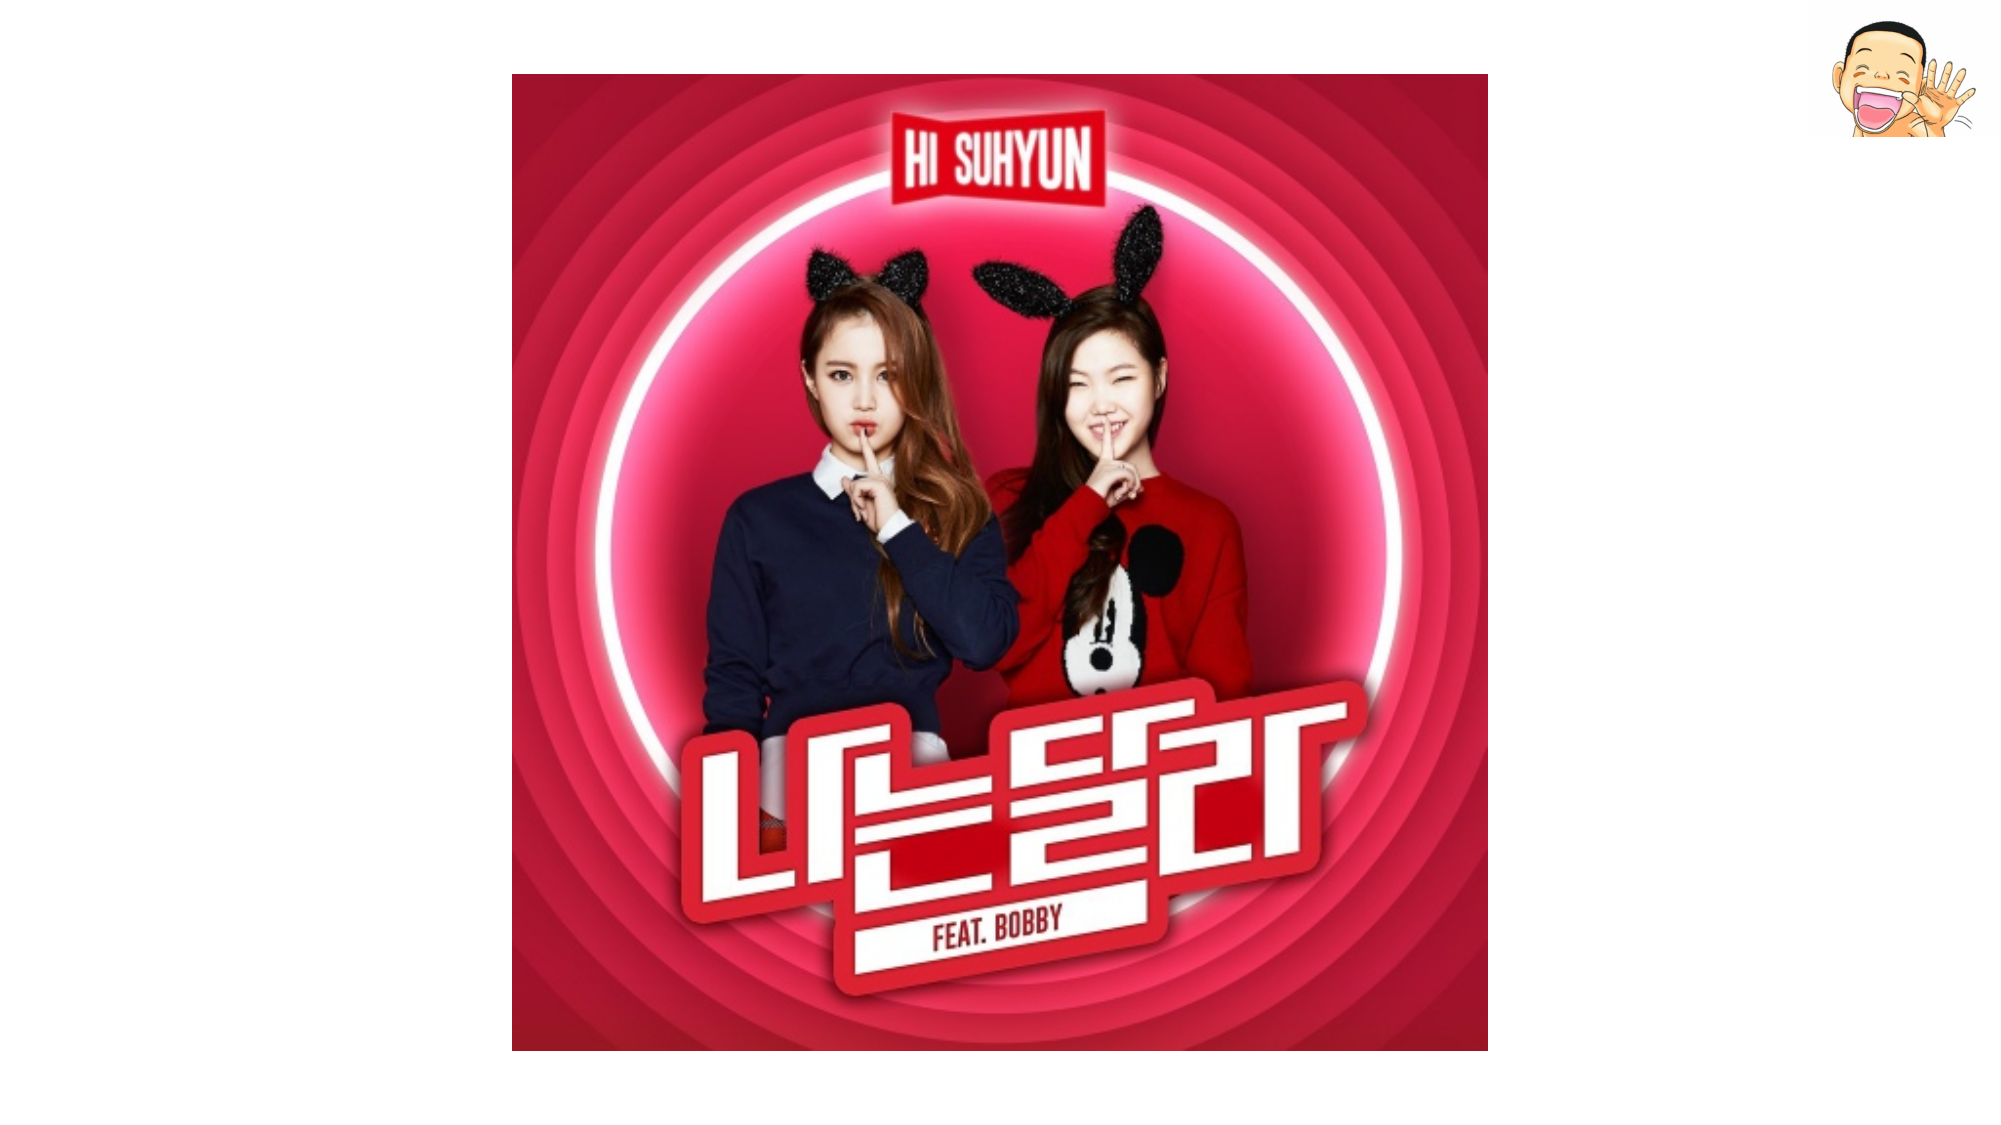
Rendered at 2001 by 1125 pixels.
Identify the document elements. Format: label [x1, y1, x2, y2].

picture [1808, 0, 2000, 137]
picture [511, 74, 1488, 1051]
